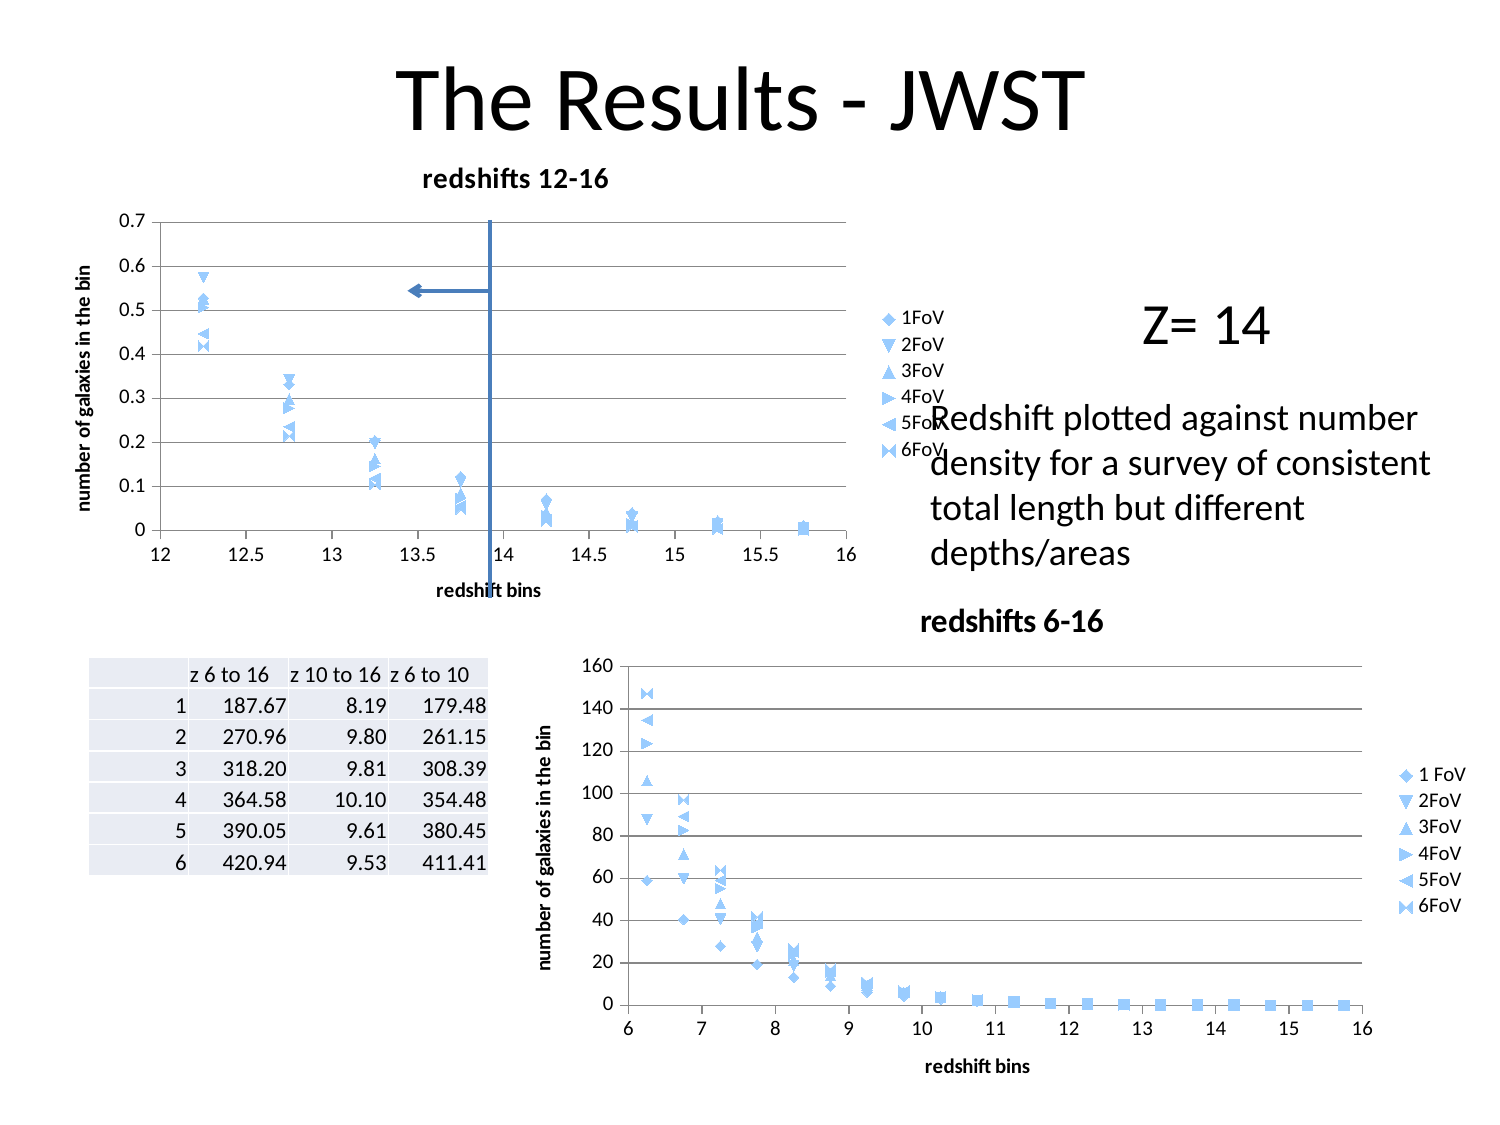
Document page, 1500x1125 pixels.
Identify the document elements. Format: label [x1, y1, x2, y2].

table_cell [289, 689, 388, 719]
text_box [963, 385, 1459, 574]
table_cell [189, 814, 288, 844]
text_box [1127, 278, 1306, 364]
table_cell [389, 752, 488, 781]
table_cell [189, 752, 288, 781]
table_cell [389, 689, 488, 719]
table_cell [389, 845, 488, 875]
table_cell [289, 814, 388, 844]
table_cell [289, 783, 388, 812]
text_box [407, 219, 491, 599]
table_cell [189, 845, 288, 875]
table_cell [389, 783, 488, 812]
title [76, 0, 1427, 188]
table_header [89, 658, 188, 687]
table_cell [289, 752, 388, 781]
table_cell [89, 689, 188, 719]
table_cell [89, 752, 188, 781]
table_cell [389, 720, 488, 750]
table_cell [289, 845, 388, 875]
table_header [389, 658, 488, 687]
table_cell [189, 689, 288, 719]
table_cell [189, 783, 288, 812]
table_cell [89, 814, 188, 844]
table_cell [289, 720, 388, 750]
chart [40, 136, 1485, 1110]
table_cell [89, 783, 188, 812]
table_header [289, 658, 388, 687]
table_header [189, 658, 288, 687]
table_cell [89, 720, 188, 750]
table_cell [389, 814, 488, 844]
table_cell [89, 845, 188, 875]
table_cell [189, 720, 288, 750]
